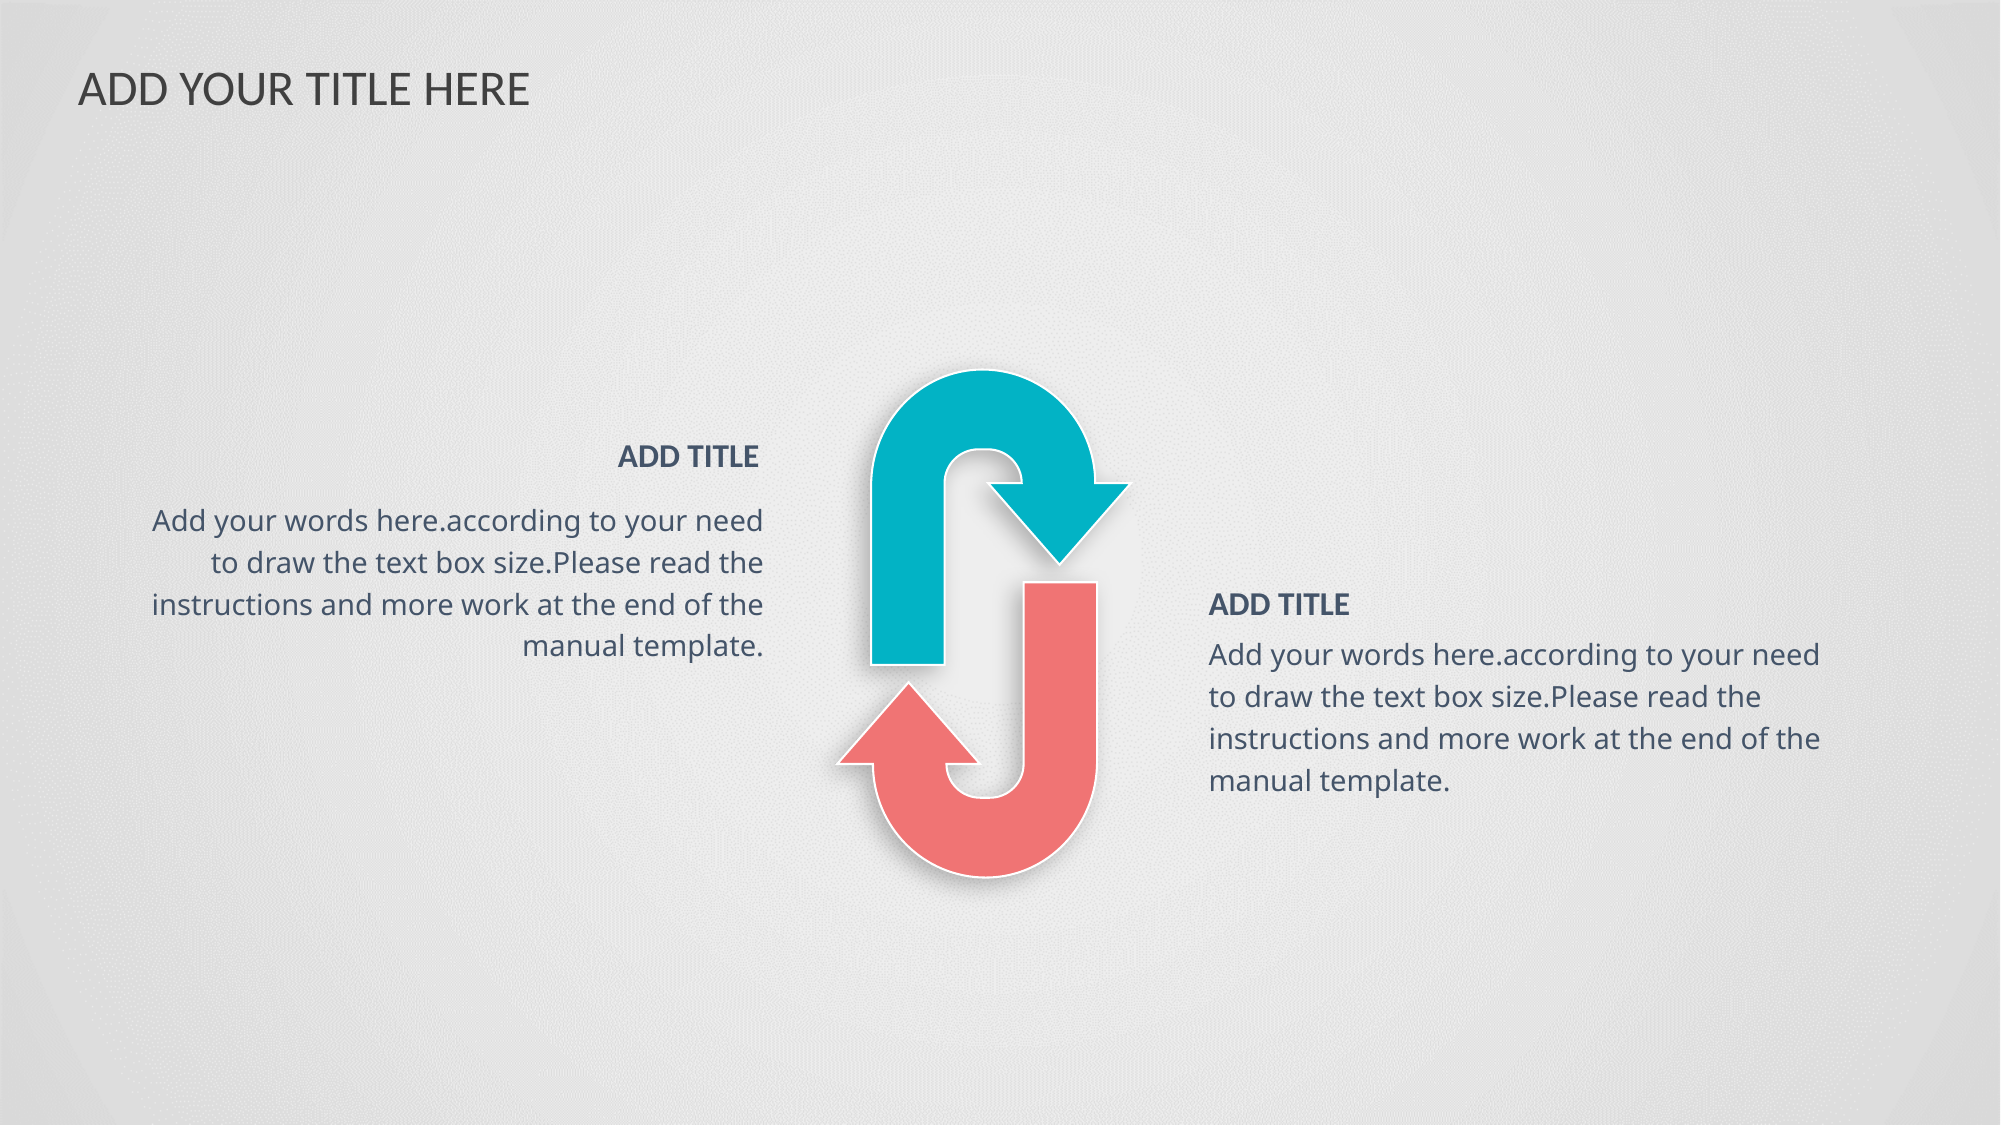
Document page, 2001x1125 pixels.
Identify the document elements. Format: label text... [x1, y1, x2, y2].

text_box Add your words here.according to your need to draw the text box size.Please read the instructions and more work at the end of the manual template. [123, 495, 765, 663]
text_box ADD TITLE [1208, 582, 1529, 623]
text_box ADD TITLE [439, 434, 760, 475]
text_box ADD YOUR TITLE HERE [63, 48, 761, 124]
text_box [834, 581, 1099, 879]
text_box [870, 368, 1134, 666]
picture [0, 0, 2001, 1125]
text_box Add your words here.according to your need to draw the text box size.Please read the instructions and more work at the end of the manual template. [1208, 629, 1828, 798]
